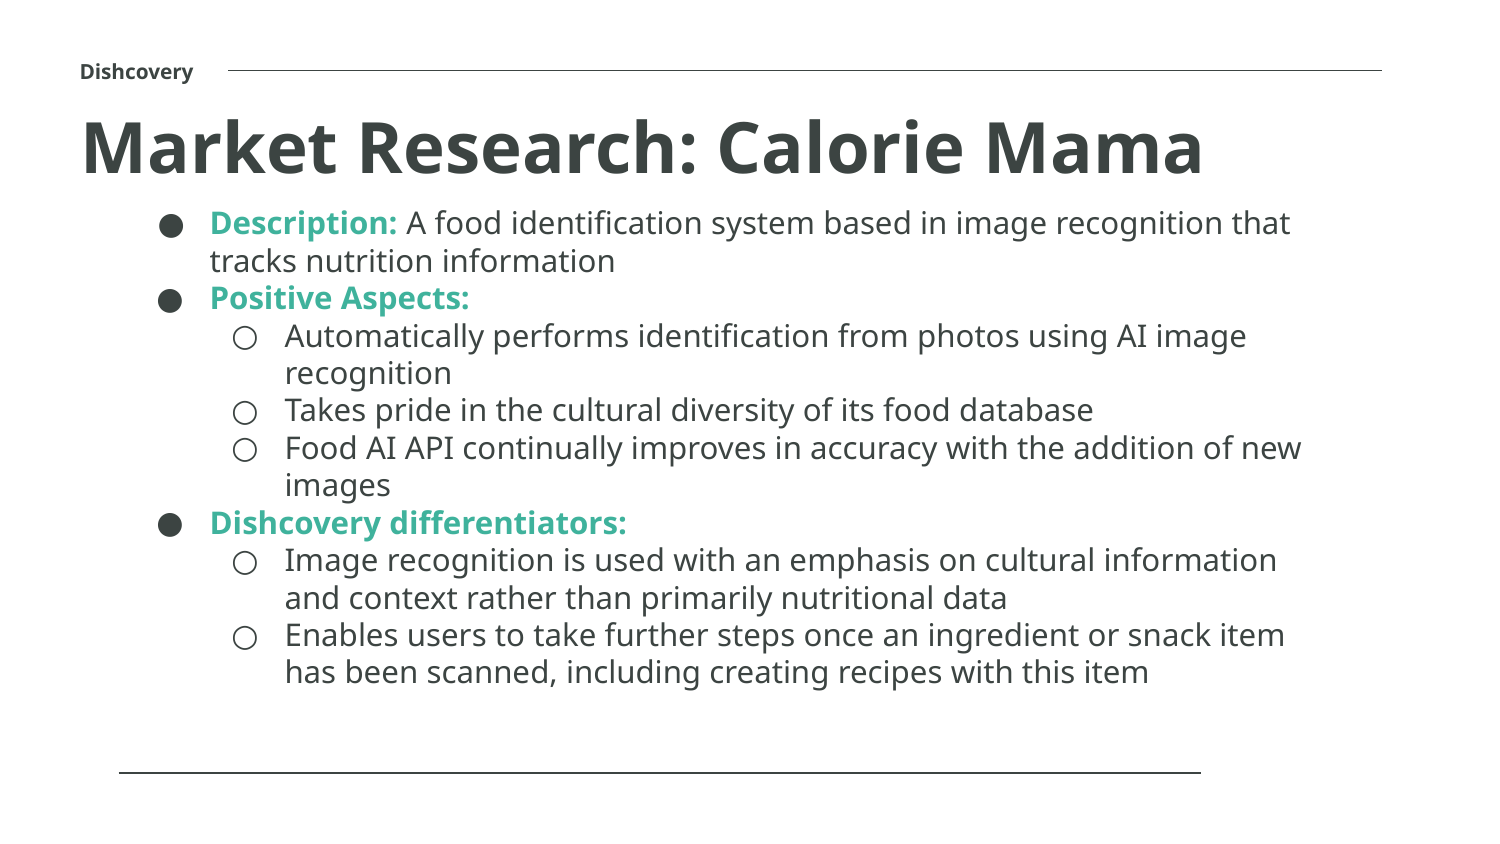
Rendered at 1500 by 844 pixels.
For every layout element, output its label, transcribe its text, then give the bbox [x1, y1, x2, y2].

title Dishcovery [64, 52, 233, 90]
title Description: A food identification system based in image recognition that tracks nutrition information Positive Aspects: Automatically performs identification from photos using AI image recognition Takes pride in the cultural diversity of its food database Food AI API continually improves in accuracy with the addition of new images Dishcovery differentiators: Image recognition is used with an emphasis on cultural information and context rather than primarily nutritional data Enables users to take further steps once an ingredient or snack item has been scanned, including creating recipes with this item [119, 187, 1357, 765]
title Market Research: Calorie Mama [65, 104, 1378, 187]
